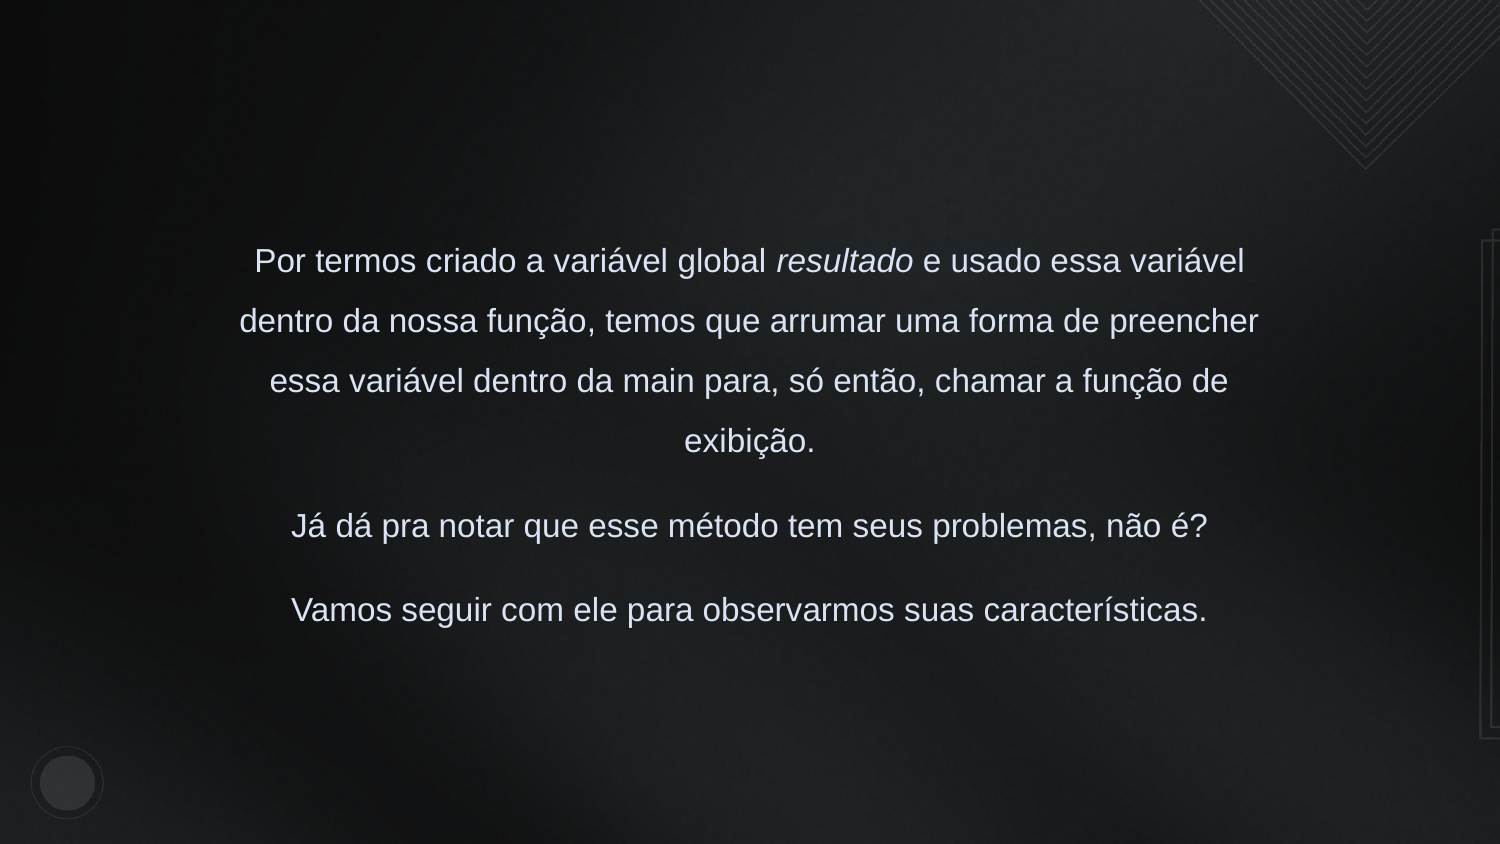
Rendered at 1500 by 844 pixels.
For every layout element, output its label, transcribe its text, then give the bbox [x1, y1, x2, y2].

text_box Por termos criado a variável global resultado e usado essa variável dentro da nossa função, temos que arrumar uma forma de preencher essa variável dentro da main para, só então, chamar a função de exibição. Já dá pra notar que esse método tem seus problemas, não é? Vamos seguir com ele para observarmos suas características. [206, 211, 1294, 636]
picture [0, 0, 1500, 844]
